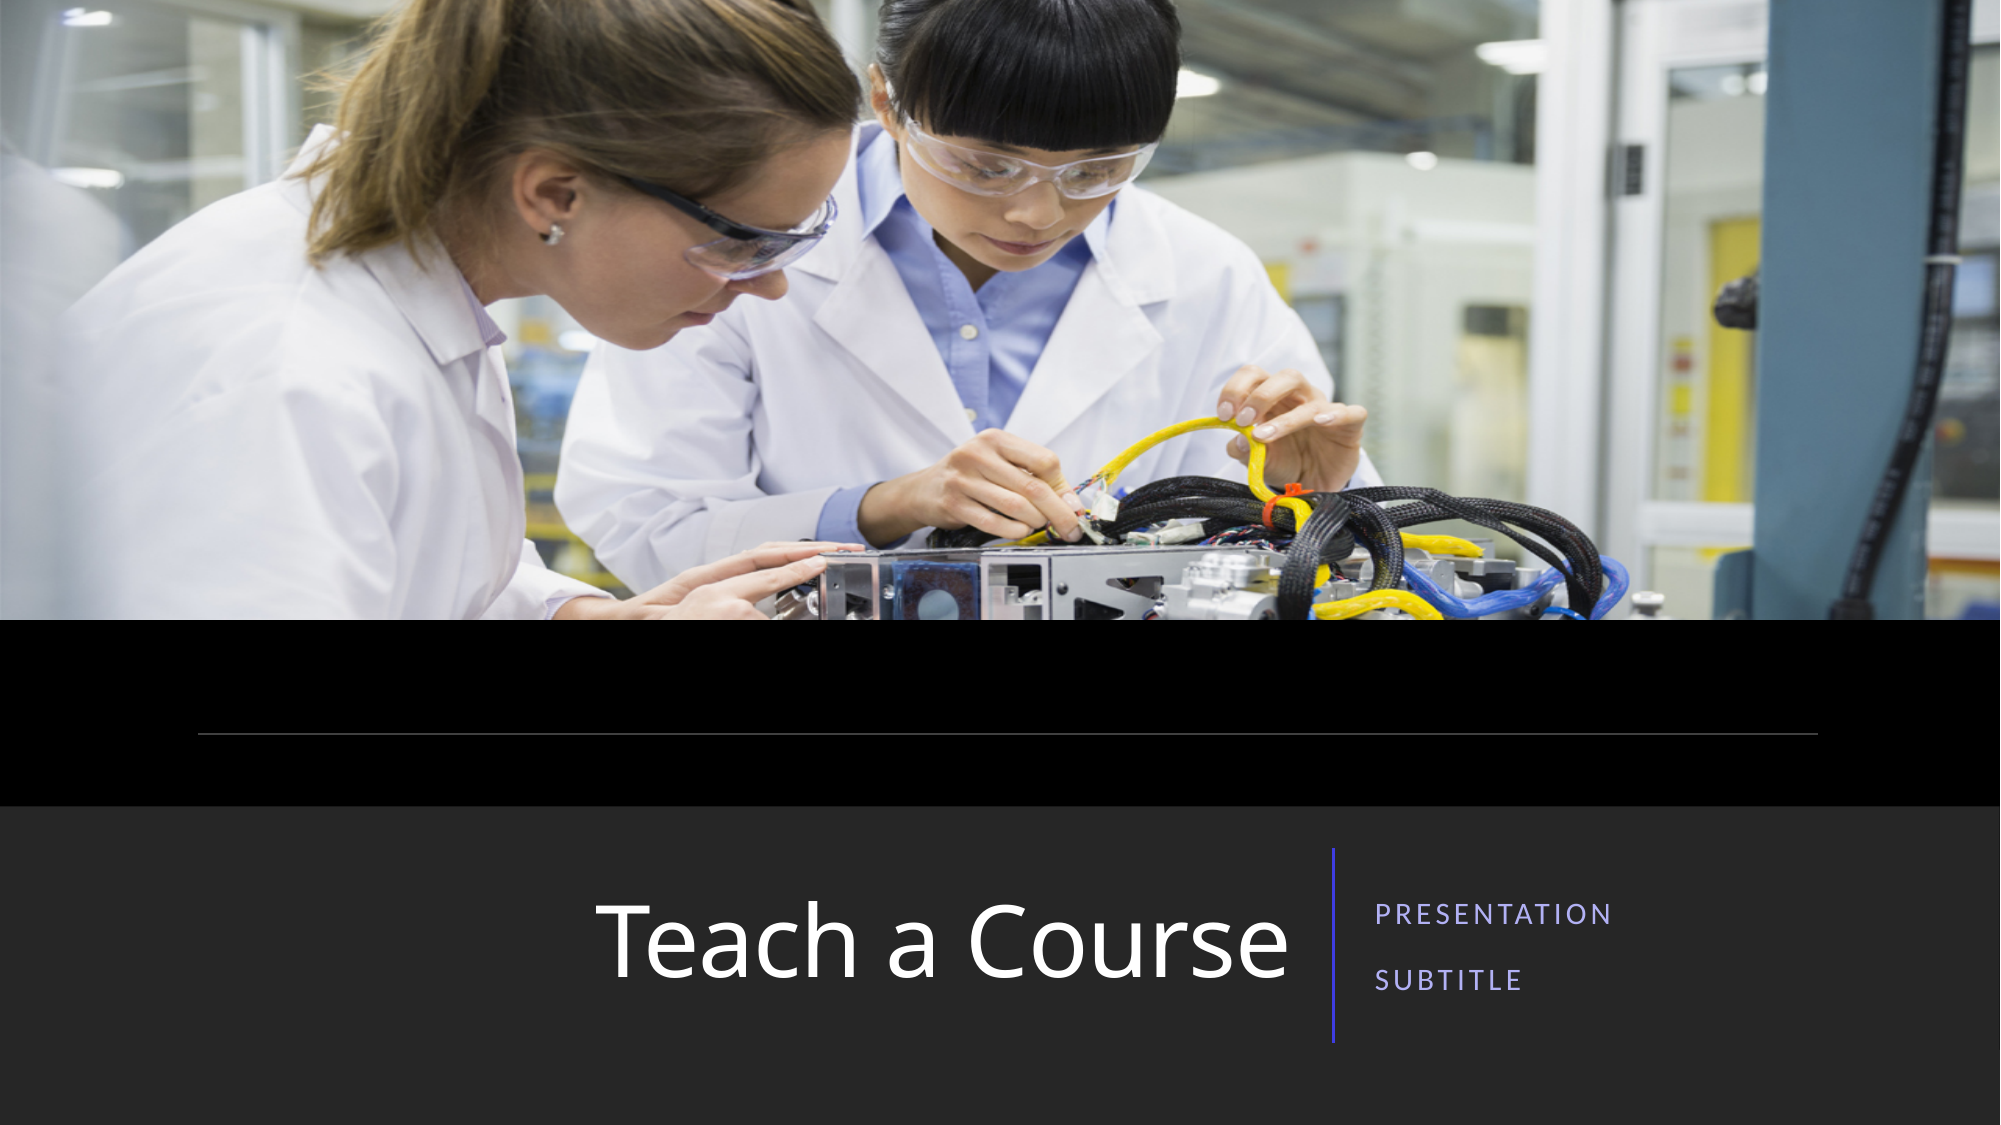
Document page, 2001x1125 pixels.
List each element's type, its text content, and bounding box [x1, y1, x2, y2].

picture [0, 0, 2000, 621]
text_box [0, 805, 2000, 1125]
title Teach a Course [135, 840, 1307, 1050]
subtitle Presentation subtitle [1359, 847, 1865, 1043]
